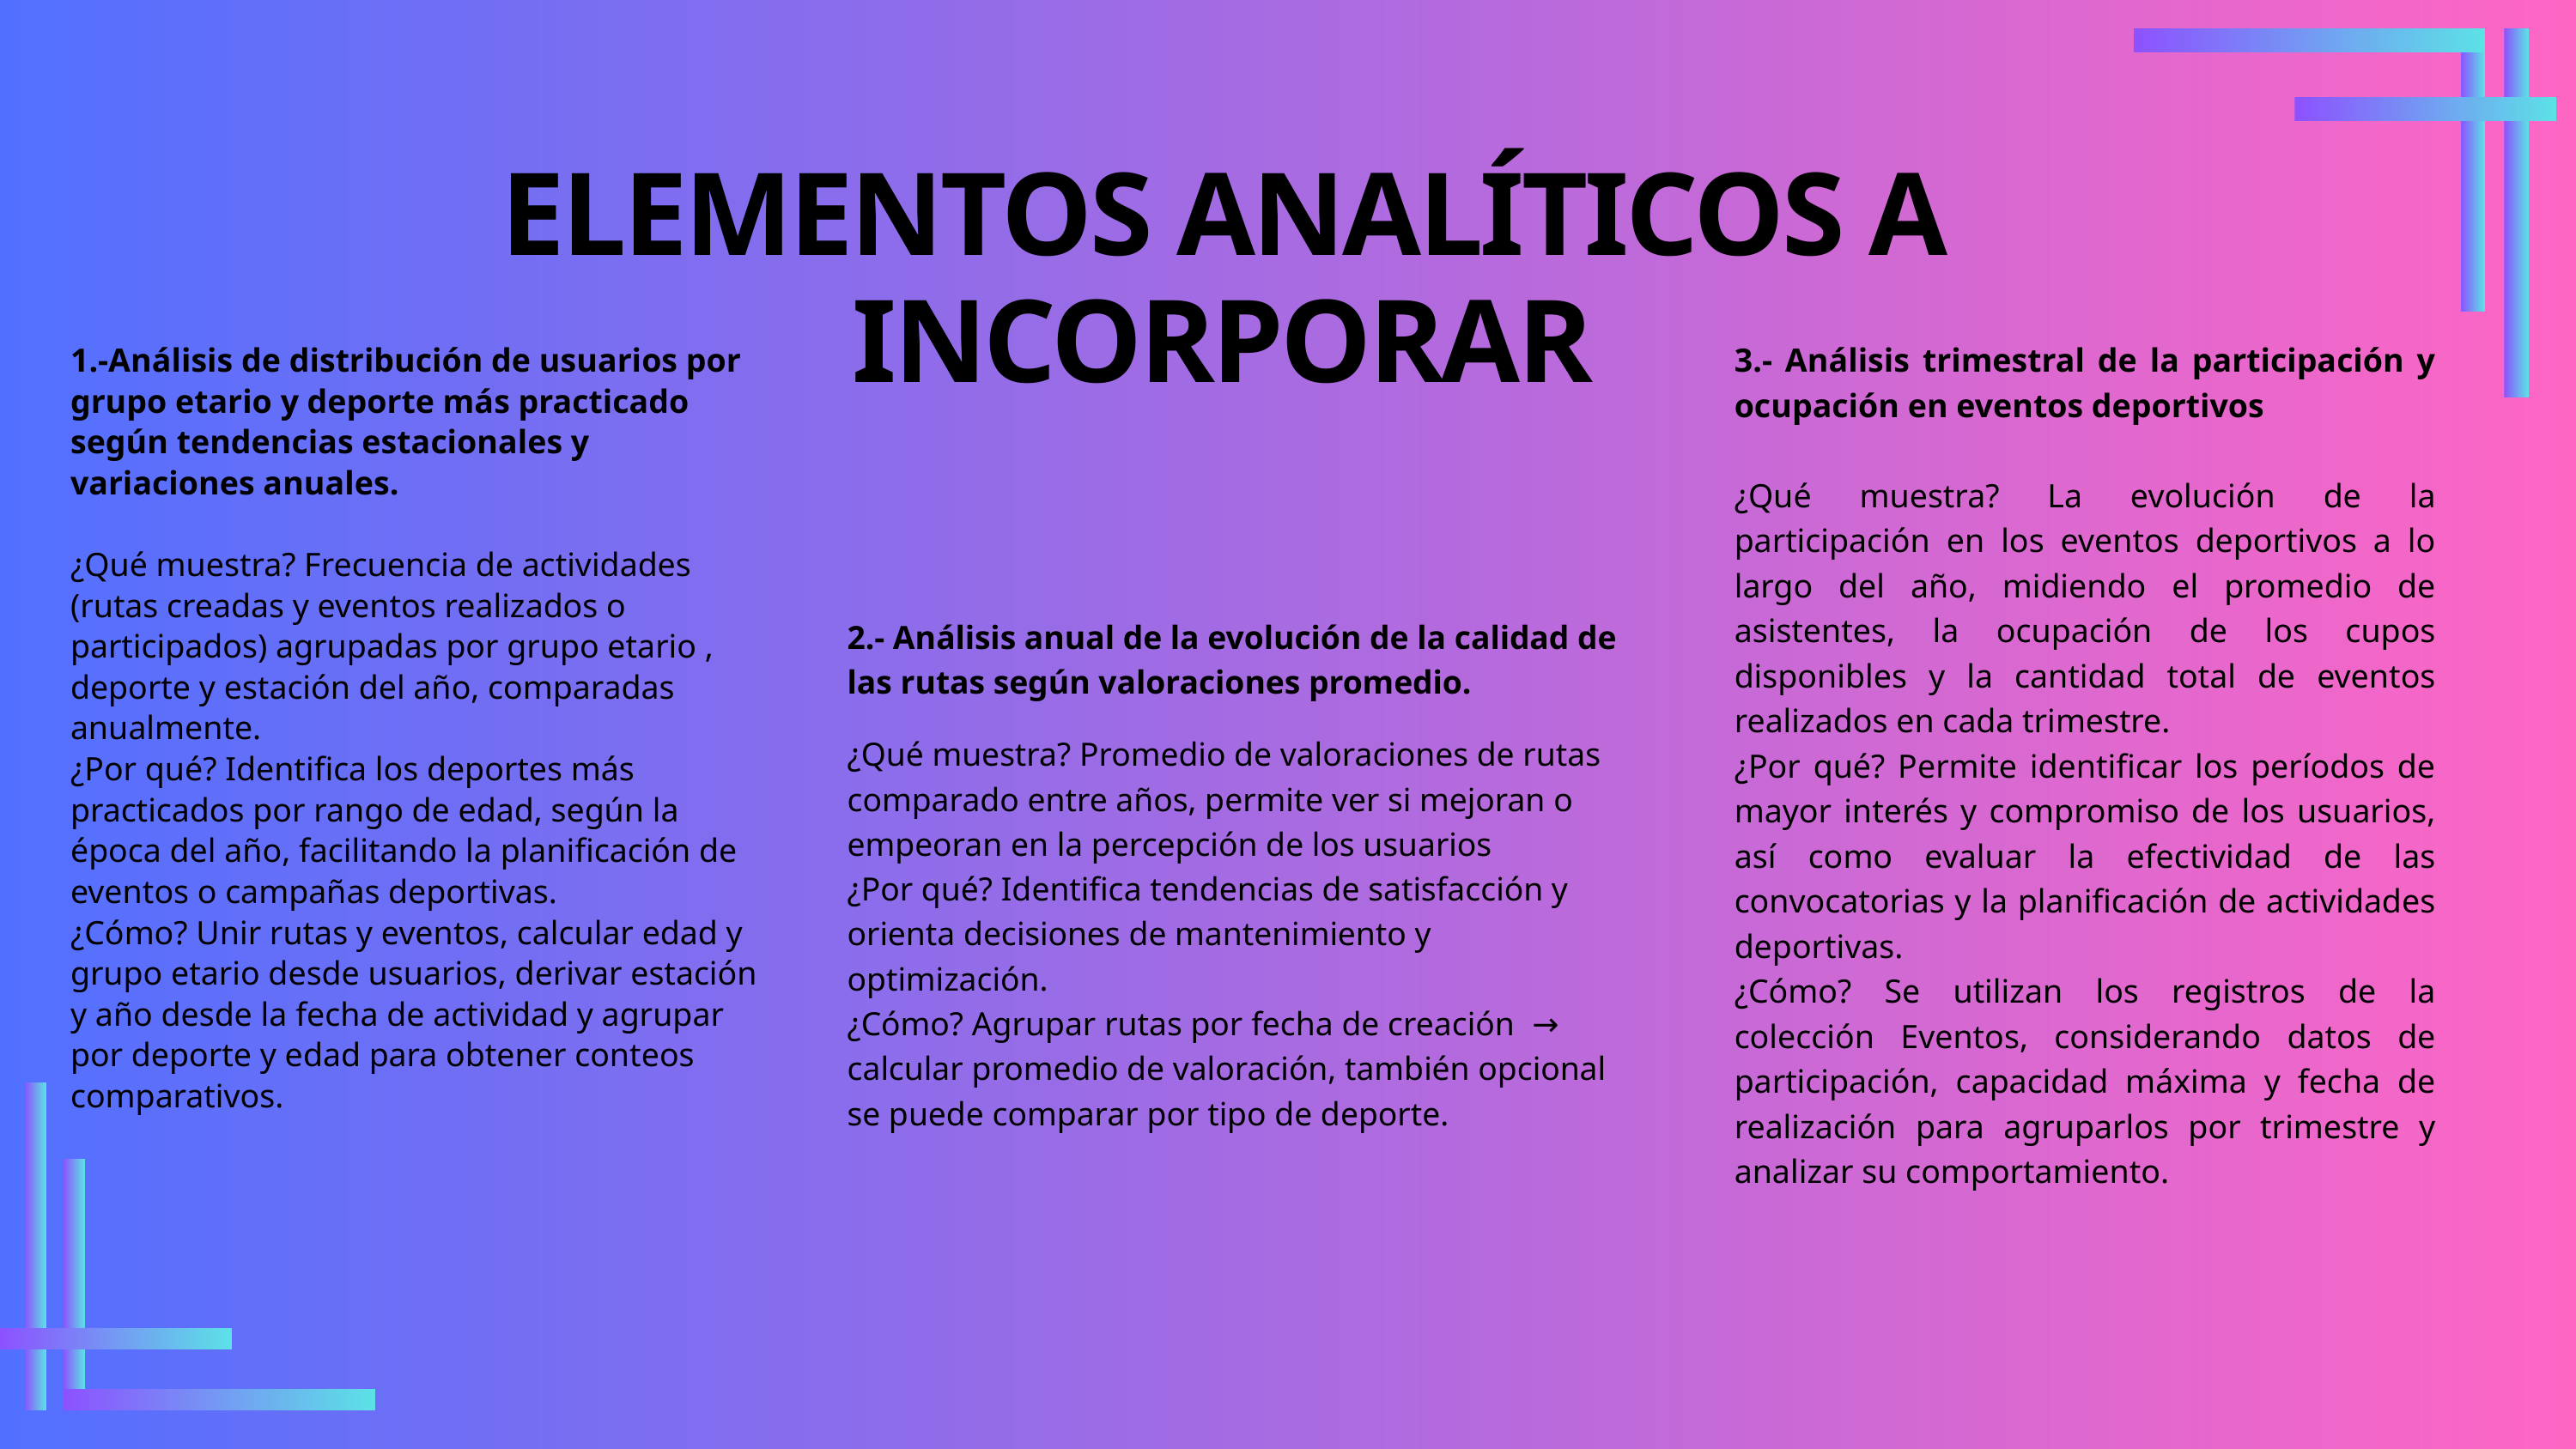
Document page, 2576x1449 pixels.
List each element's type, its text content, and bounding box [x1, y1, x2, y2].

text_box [23, 1058, 352, 1434]
text_box 1.-Análisis de distribución de usuarios por grupo etario y deporte más practicado según tendencias estacionales y variaciones anuales. ¿Qué muestra? Frecuencia de actividades (rutas creadas y eventos realizados o participados) agrupadas por grupo etario , deporte y estación del año, comparadas anualmente. ¿Por qué? Identifica los deportes más practicados por rango de edad, según la época del año, facilitando la planificación de eventos o campañas deportivas. ¿Cómo? Unir rutas y eventos, calcular edad y grupo etario desde usuarios, derivar estación y año desde la fecha de actividad y agrupar por deporte y edad para obtener conteos comparativos. [70, 337, 777, 1155]
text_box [2160, 1, 2530, 425]
text_box 3.- Análisis trimestral de la participación y ocupación en eventos deportivos ¿Qué muestra? La evolución de la participación en los eventos deportivos a lo largo del año, midiendo el promedio de asistentes, la ocupación de los cupos disponibles y la cantidad total de eventos realizados en cada trimestre. ¿Por qué? Permite identificar los períodos de mayor interés y compromiso de los usuarios, así como evaluar la efectividad de las convocatorias y la planificación de actividades deportivas. ¿Cómo? Se utilizan los registros de la colección Eventos, considerando datos de participación, capacidad máxima y fecha de realización para agruparlos por trimestre y analizar su comportamiento. [1734, 333, 2437, 1220]
text_box 2.- Análisis anual de la evolución de la calidad de las rutas según valoraciones promedio. ¿Qué muestra? Promedio de valoraciones de rutas comparado entre años, permite ver si mejoran o empeoran en la percepción de los usuarios ¿Por qué? Identifica tendencias de satisfacción y orienta decisiones de mantenimiento y optimización. ¿Cómo? Agrupar rutas por fecha de creación → calcular promedio de valoración, también opcional se puede comparar por tipo de deporte. [847, 610, 1627, 1177]
text_box ELEMENTOS ANALÍTICOS A INCORPORAR [187, 151, 2155, 406]
